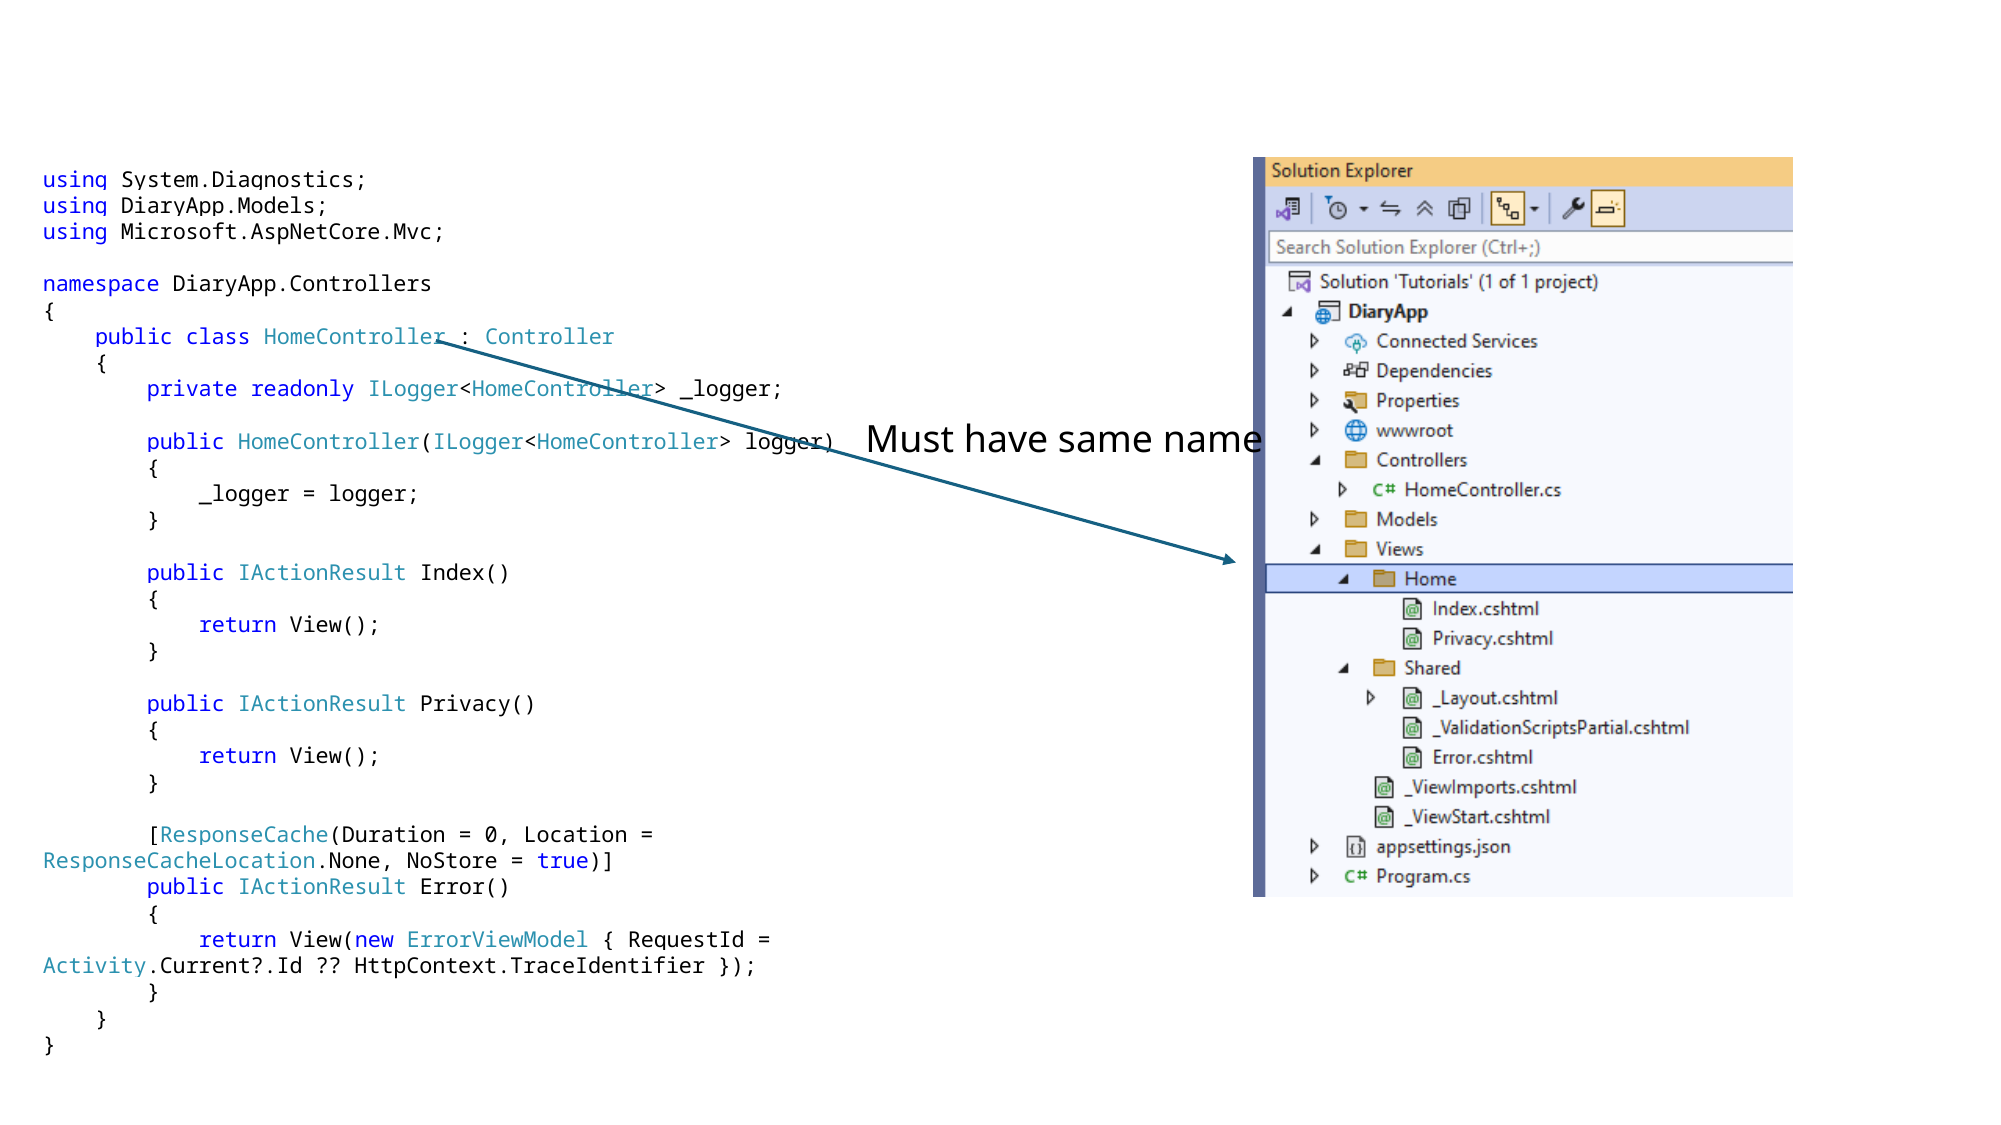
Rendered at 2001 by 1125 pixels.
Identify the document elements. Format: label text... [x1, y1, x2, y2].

text_box using System.Diagnostics; using DiaryApp.Models; using Microsoft.AspNetCore.Mvc; namespace DiaryApp.Controllers { public class HomeController : Controller { private readonly ILogger<HomeController> _logger; public HomeController(ILogger<HomeController> logger) { _logger = logger; } public IActionResult Index() { return View(); } public IActionResult Privacy() { return View(); } [ResponseCache(Duration = 0, Location = ResponseCacheLocation.None, NoStore = true)] public IActionResult Error() { return View(new ErrorViewModel { RequestId = Activity.Current?.Id ?? HttpContext.TraceIdentifier }); } } } [28, 157, 1029, 1065]
picture [1253, 157, 1794, 898]
text_box Must have same name [1237, 407, 1253, 468]
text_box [435, 340, 1237, 563]
